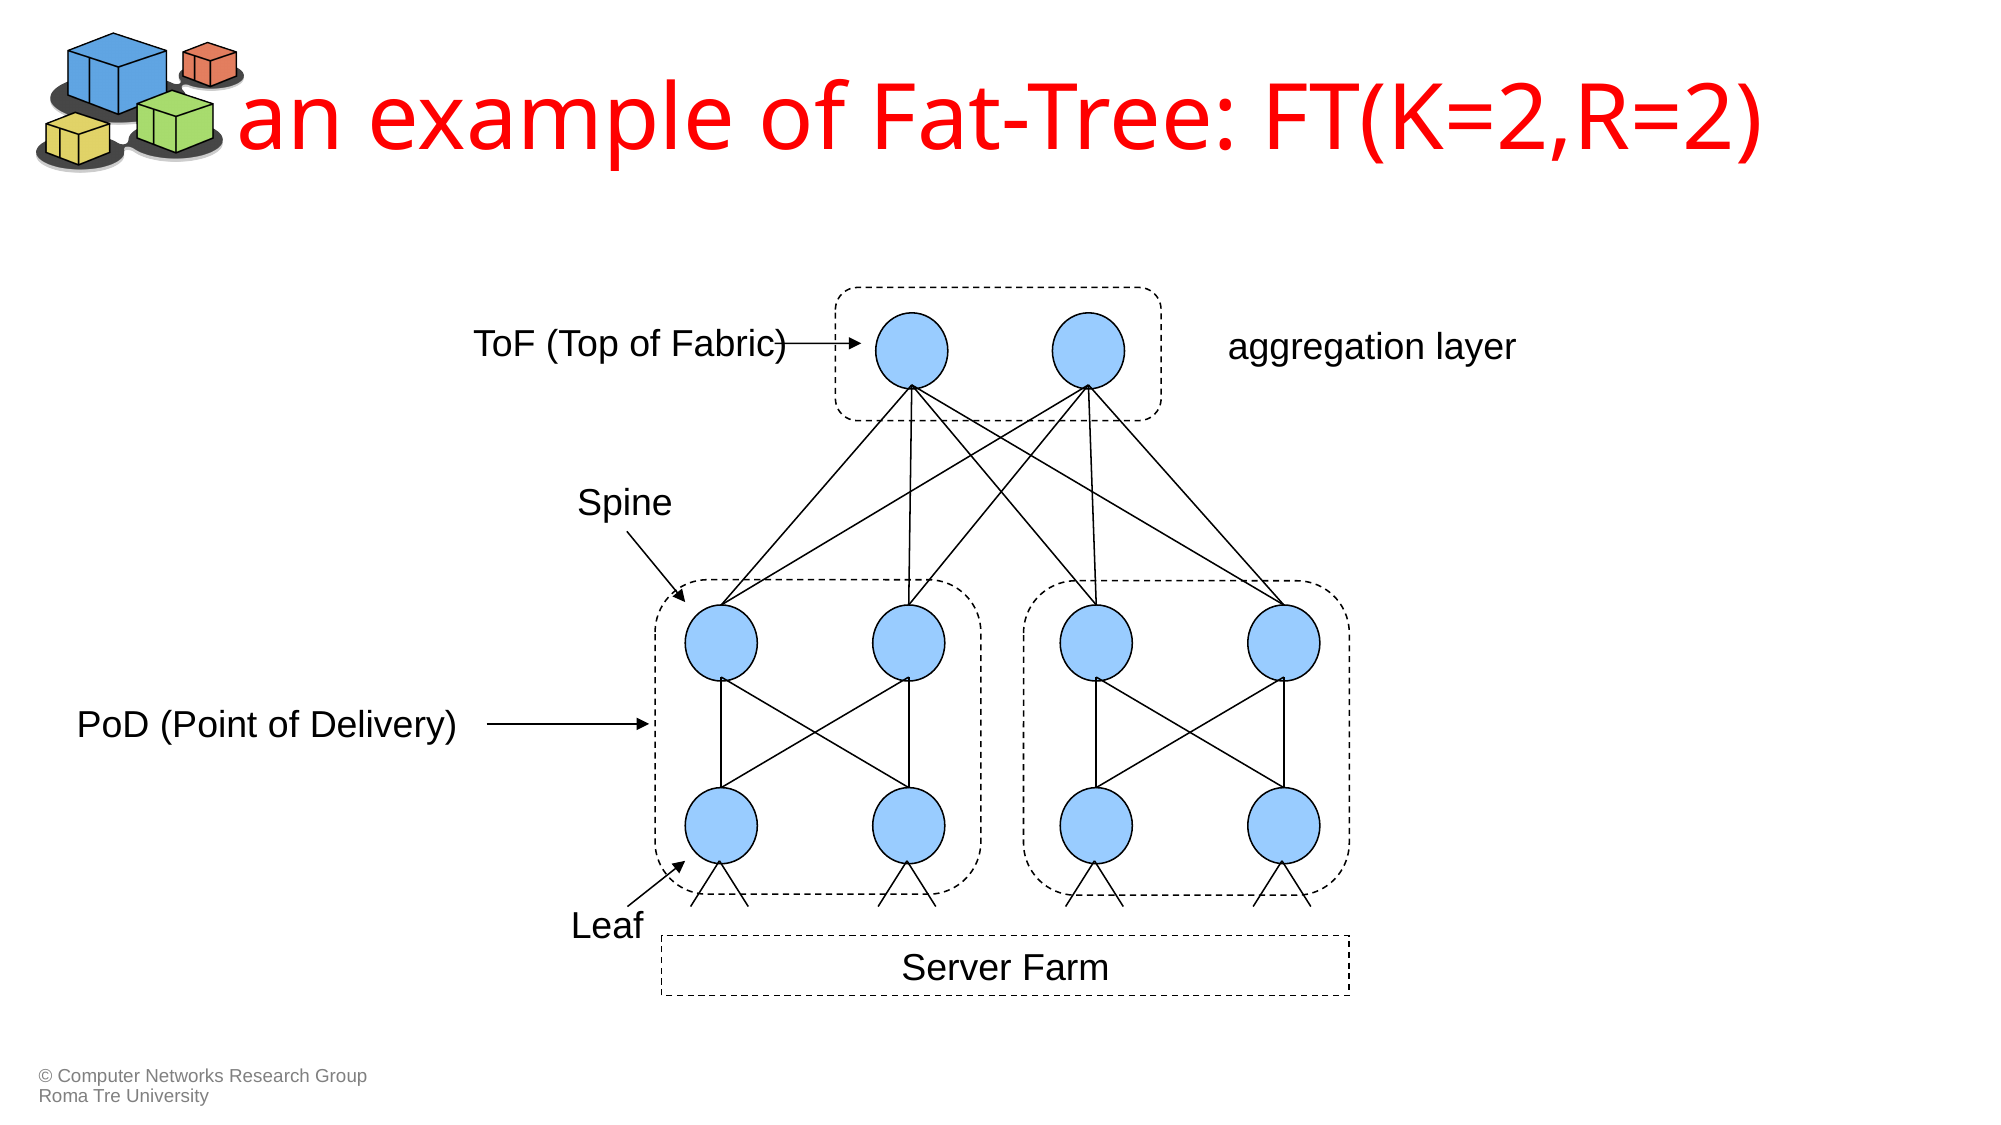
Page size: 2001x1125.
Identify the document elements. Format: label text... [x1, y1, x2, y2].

text_box Leaf [556, 894, 659, 954]
text_box [652, 577, 983, 897]
text_box Spine [562, 470, 688, 531]
text_box [486, 717, 650, 731]
text_box PoD (Point of Delivery) [61, 692, 585, 753]
text_box aggregation layer [1213, 314, 1532, 374]
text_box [908, 388, 1089, 606]
text_box [833, 285, 1164, 386]
text_box [1021, 578, 1352, 898]
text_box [1091, 388, 1285, 606]
text_box ToF (Top of Fabric) [458, 311, 803, 372]
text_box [720, 680, 909, 788]
text_box Server Farm [661, 935, 1350, 996]
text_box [1096, 680, 1285, 788]
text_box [720, 388, 907, 606]
title an example of Fat-Tree: FT(K=2,R=2) [99, 19, 1900, 207]
picture [36, 32, 99, 173]
